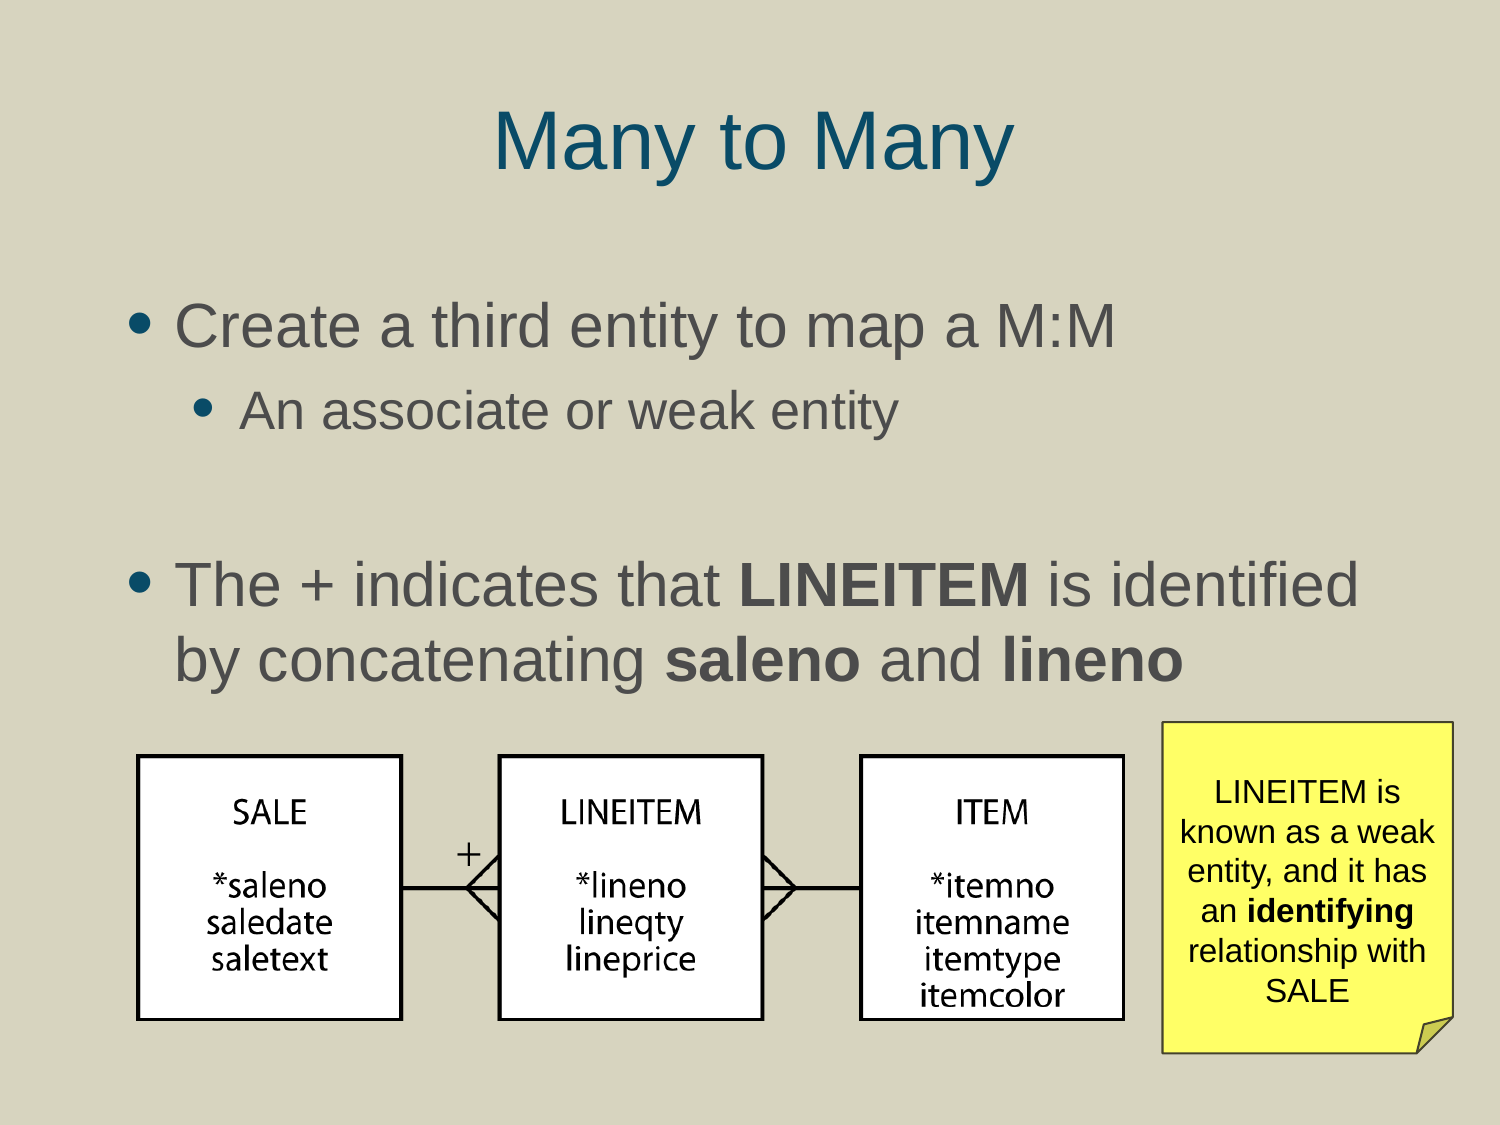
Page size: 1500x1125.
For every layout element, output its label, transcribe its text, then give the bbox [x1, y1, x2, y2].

picture [136, 754, 1126, 1021]
text_box LINEITEM is known as a weak entity, and it has an identifying relationship with SALE [1162, 722, 1453, 1054]
title Many to Many [89, 45, 1419, 228]
list Create a third entity to map a M:M An associate or weak entity The + indicates that LINEITEM is identified by concatenating saleno and lineno [89, 277, 1419, 1021]
